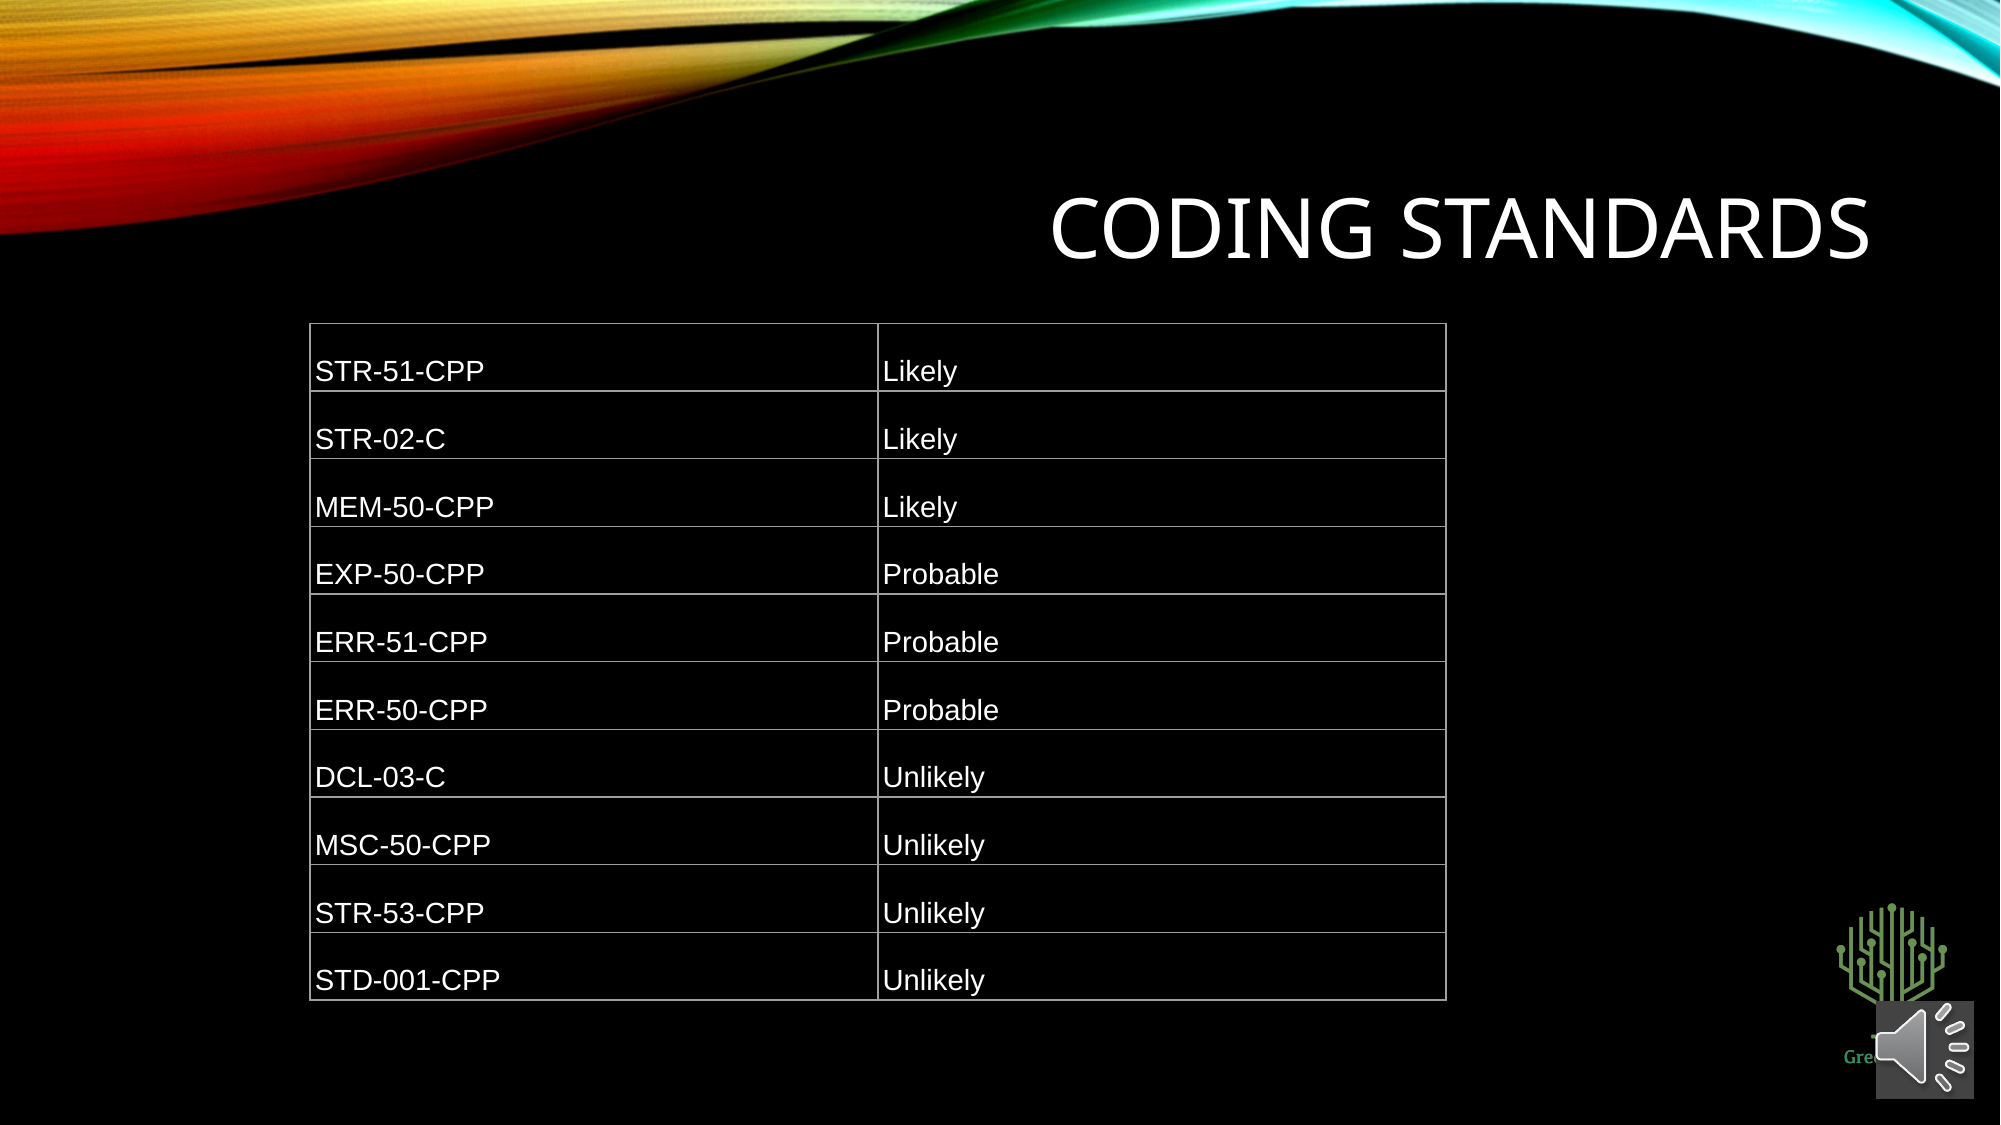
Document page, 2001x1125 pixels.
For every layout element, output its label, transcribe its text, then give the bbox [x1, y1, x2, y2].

table_cell Likely [879, 392, 1445, 458]
table_cell Unlikely [879, 933, 1445, 999]
table_cell ERR-51-CPP [311, 595, 877, 661]
title CODING STANDARDS [474, 125, 1888, 338]
table_cell MEM-50-CPP [311, 459, 877, 526]
table_cell STR-53-CPP [311, 865, 877, 932]
table_cell DCL-03-C [311, 730, 877, 796]
table_cell EXP-50-CPP [311, 527, 877, 593]
table_cell STR-02-C [311, 392, 877, 458]
table_cell Probable [879, 595, 1445, 661]
table_cell STD-001-CPP [311, 933, 877, 999]
table_cell Unlikely [879, 798, 1445, 864]
table_header STR-51-CPP [311, 324, 877, 390]
picture [1817, 892, 1976, 1101]
table_cell Unlikely [879, 865, 1445, 932]
table_cell Likely [879, 459, 1445, 526]
table_cell Unlikely [879, 730, 1445, 796]
table_cell ERR-50-CPP [311, 662, 877, 729]
table_cell Probable [879, 527, 1445, 593]
table_cell MSC-50-CPP [311, 798, 877, 864]
table_header Likely [879, 324, 1445, 390]
table_cell Probable [879, 662, 1445, 729]
picture [0, 0, 2000, 237]
